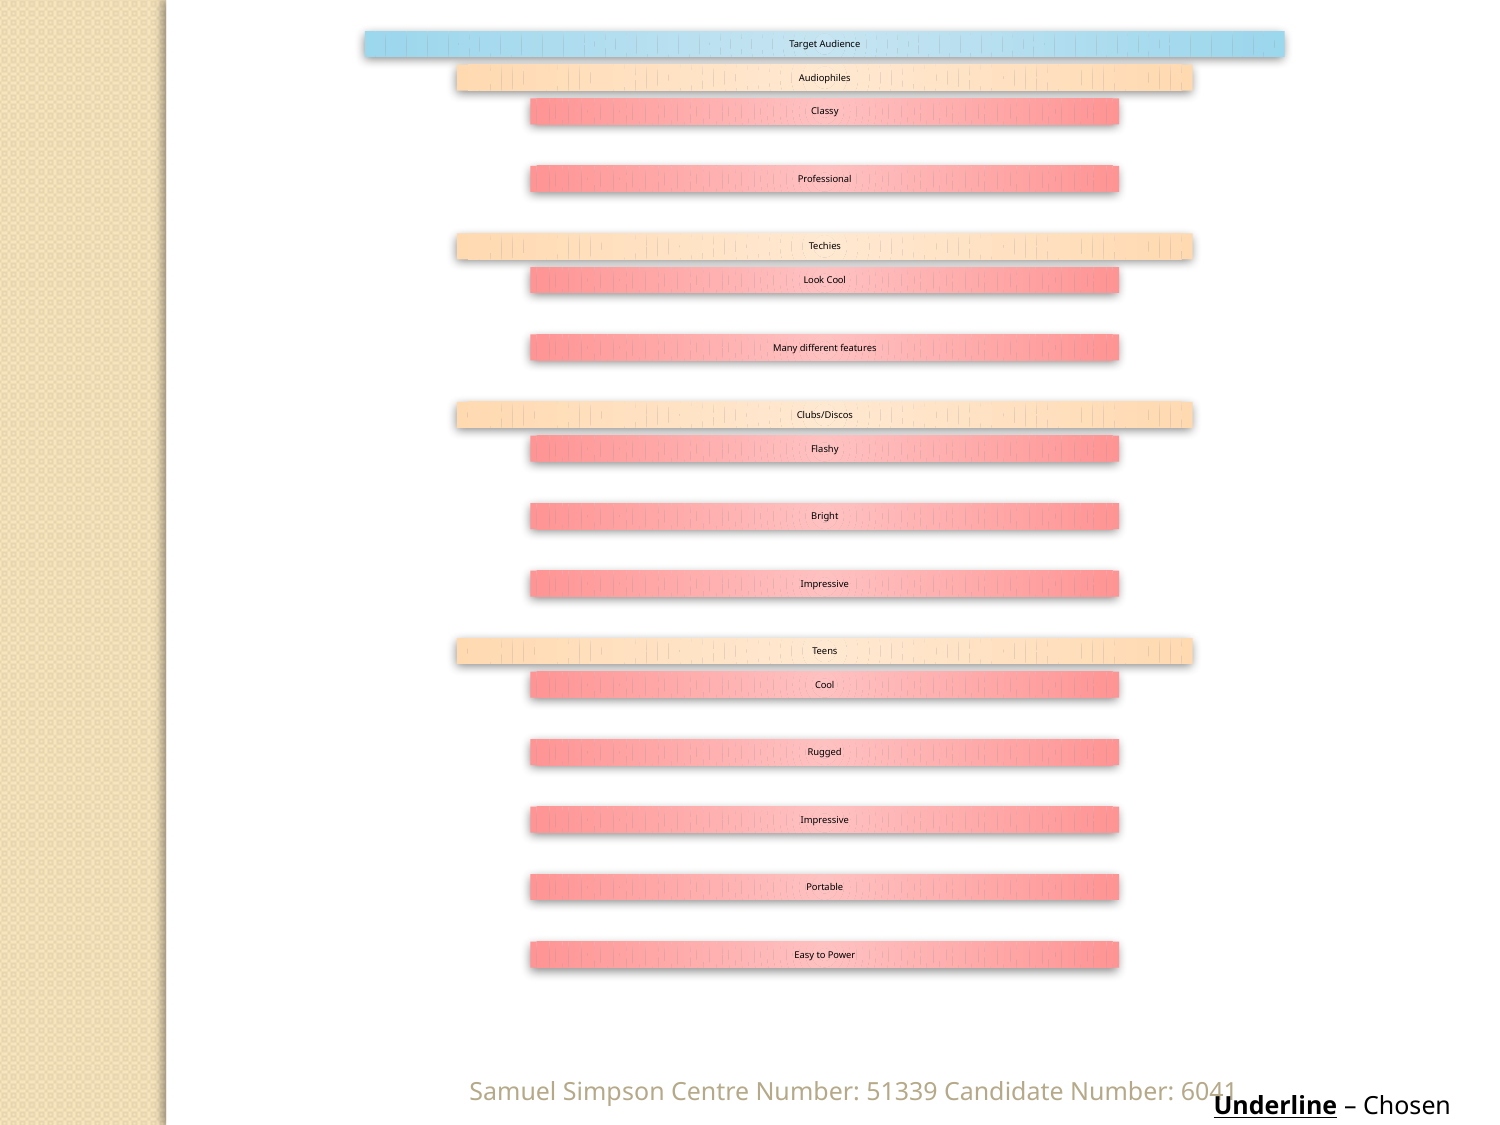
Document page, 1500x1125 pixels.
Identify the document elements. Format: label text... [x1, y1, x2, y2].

footer Samuel Simpson Centre Number: 51339 Candidate Number: 6041 [454, 1034, 1413, 1113]
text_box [249, 30, 1400, 1036]
text_box Underline – Chosen Idea [1198, 1082, 1500, 1125]
